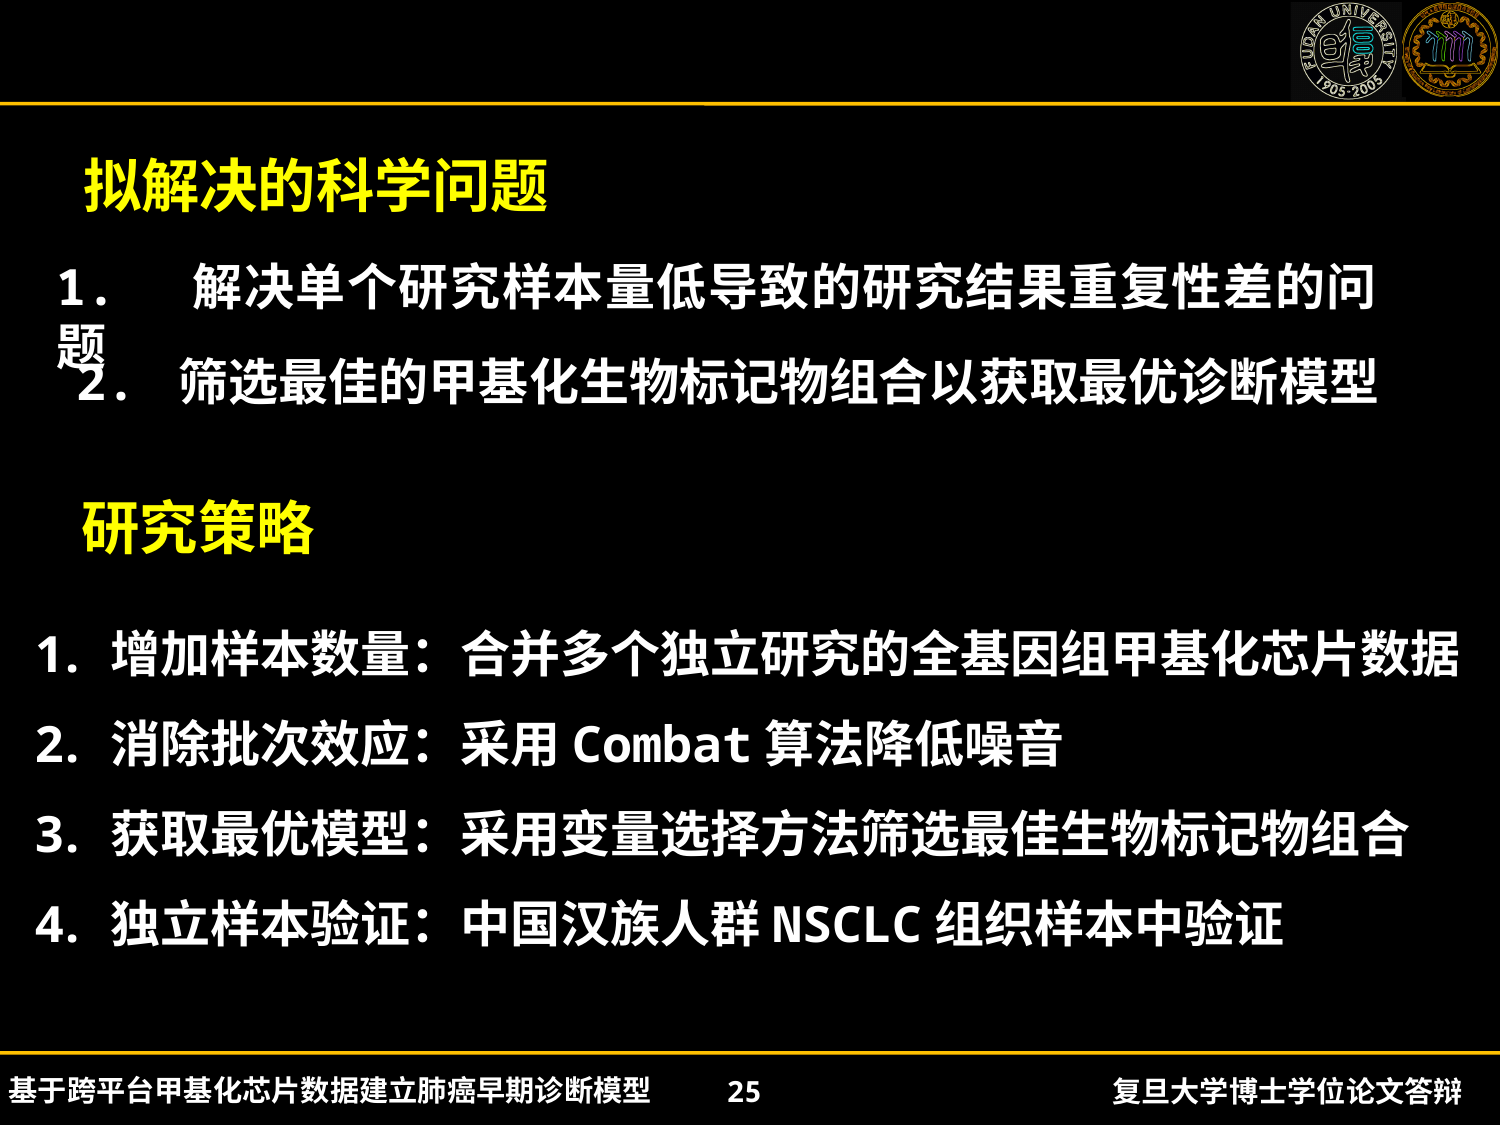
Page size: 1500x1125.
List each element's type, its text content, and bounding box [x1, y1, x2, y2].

picture [1290, 2, 1500, 101]
text_box 基于跨平台甲基化芯片数据建立肺癌早期诊断模型 [0, 1065, 667, 1125]
text_box 增加样本数量：合并多个独立研究的全基因组甲基化芯片数据 消除批次效应：采用Combat算法降低噪音 获取最优模型：采用变量选择方法筛选最佳生物标记物组合 独立样本验证：中国汉族人群NSCLC组织样本中验证 [20, 584, 1476, 960]
text_box 拟解决的科学问题 [68, 141, 565, 227]
text_box 1. 解决单个研究样本量低导致的研究结果重复性差的问题 [41, 247, 1392, 323]
slide_number 25 [667, 1065, 920, 1125]
footer 复旦大学博士学位论文答辩 [1097, 1065, 1484, 1125]
text_box 2. 筛选最佳的甲基化生物标记物组合以获取最优诊断模型 [62, 343, 1394, 418]
text_box 研究策略 [67, 483, 330, 569]
